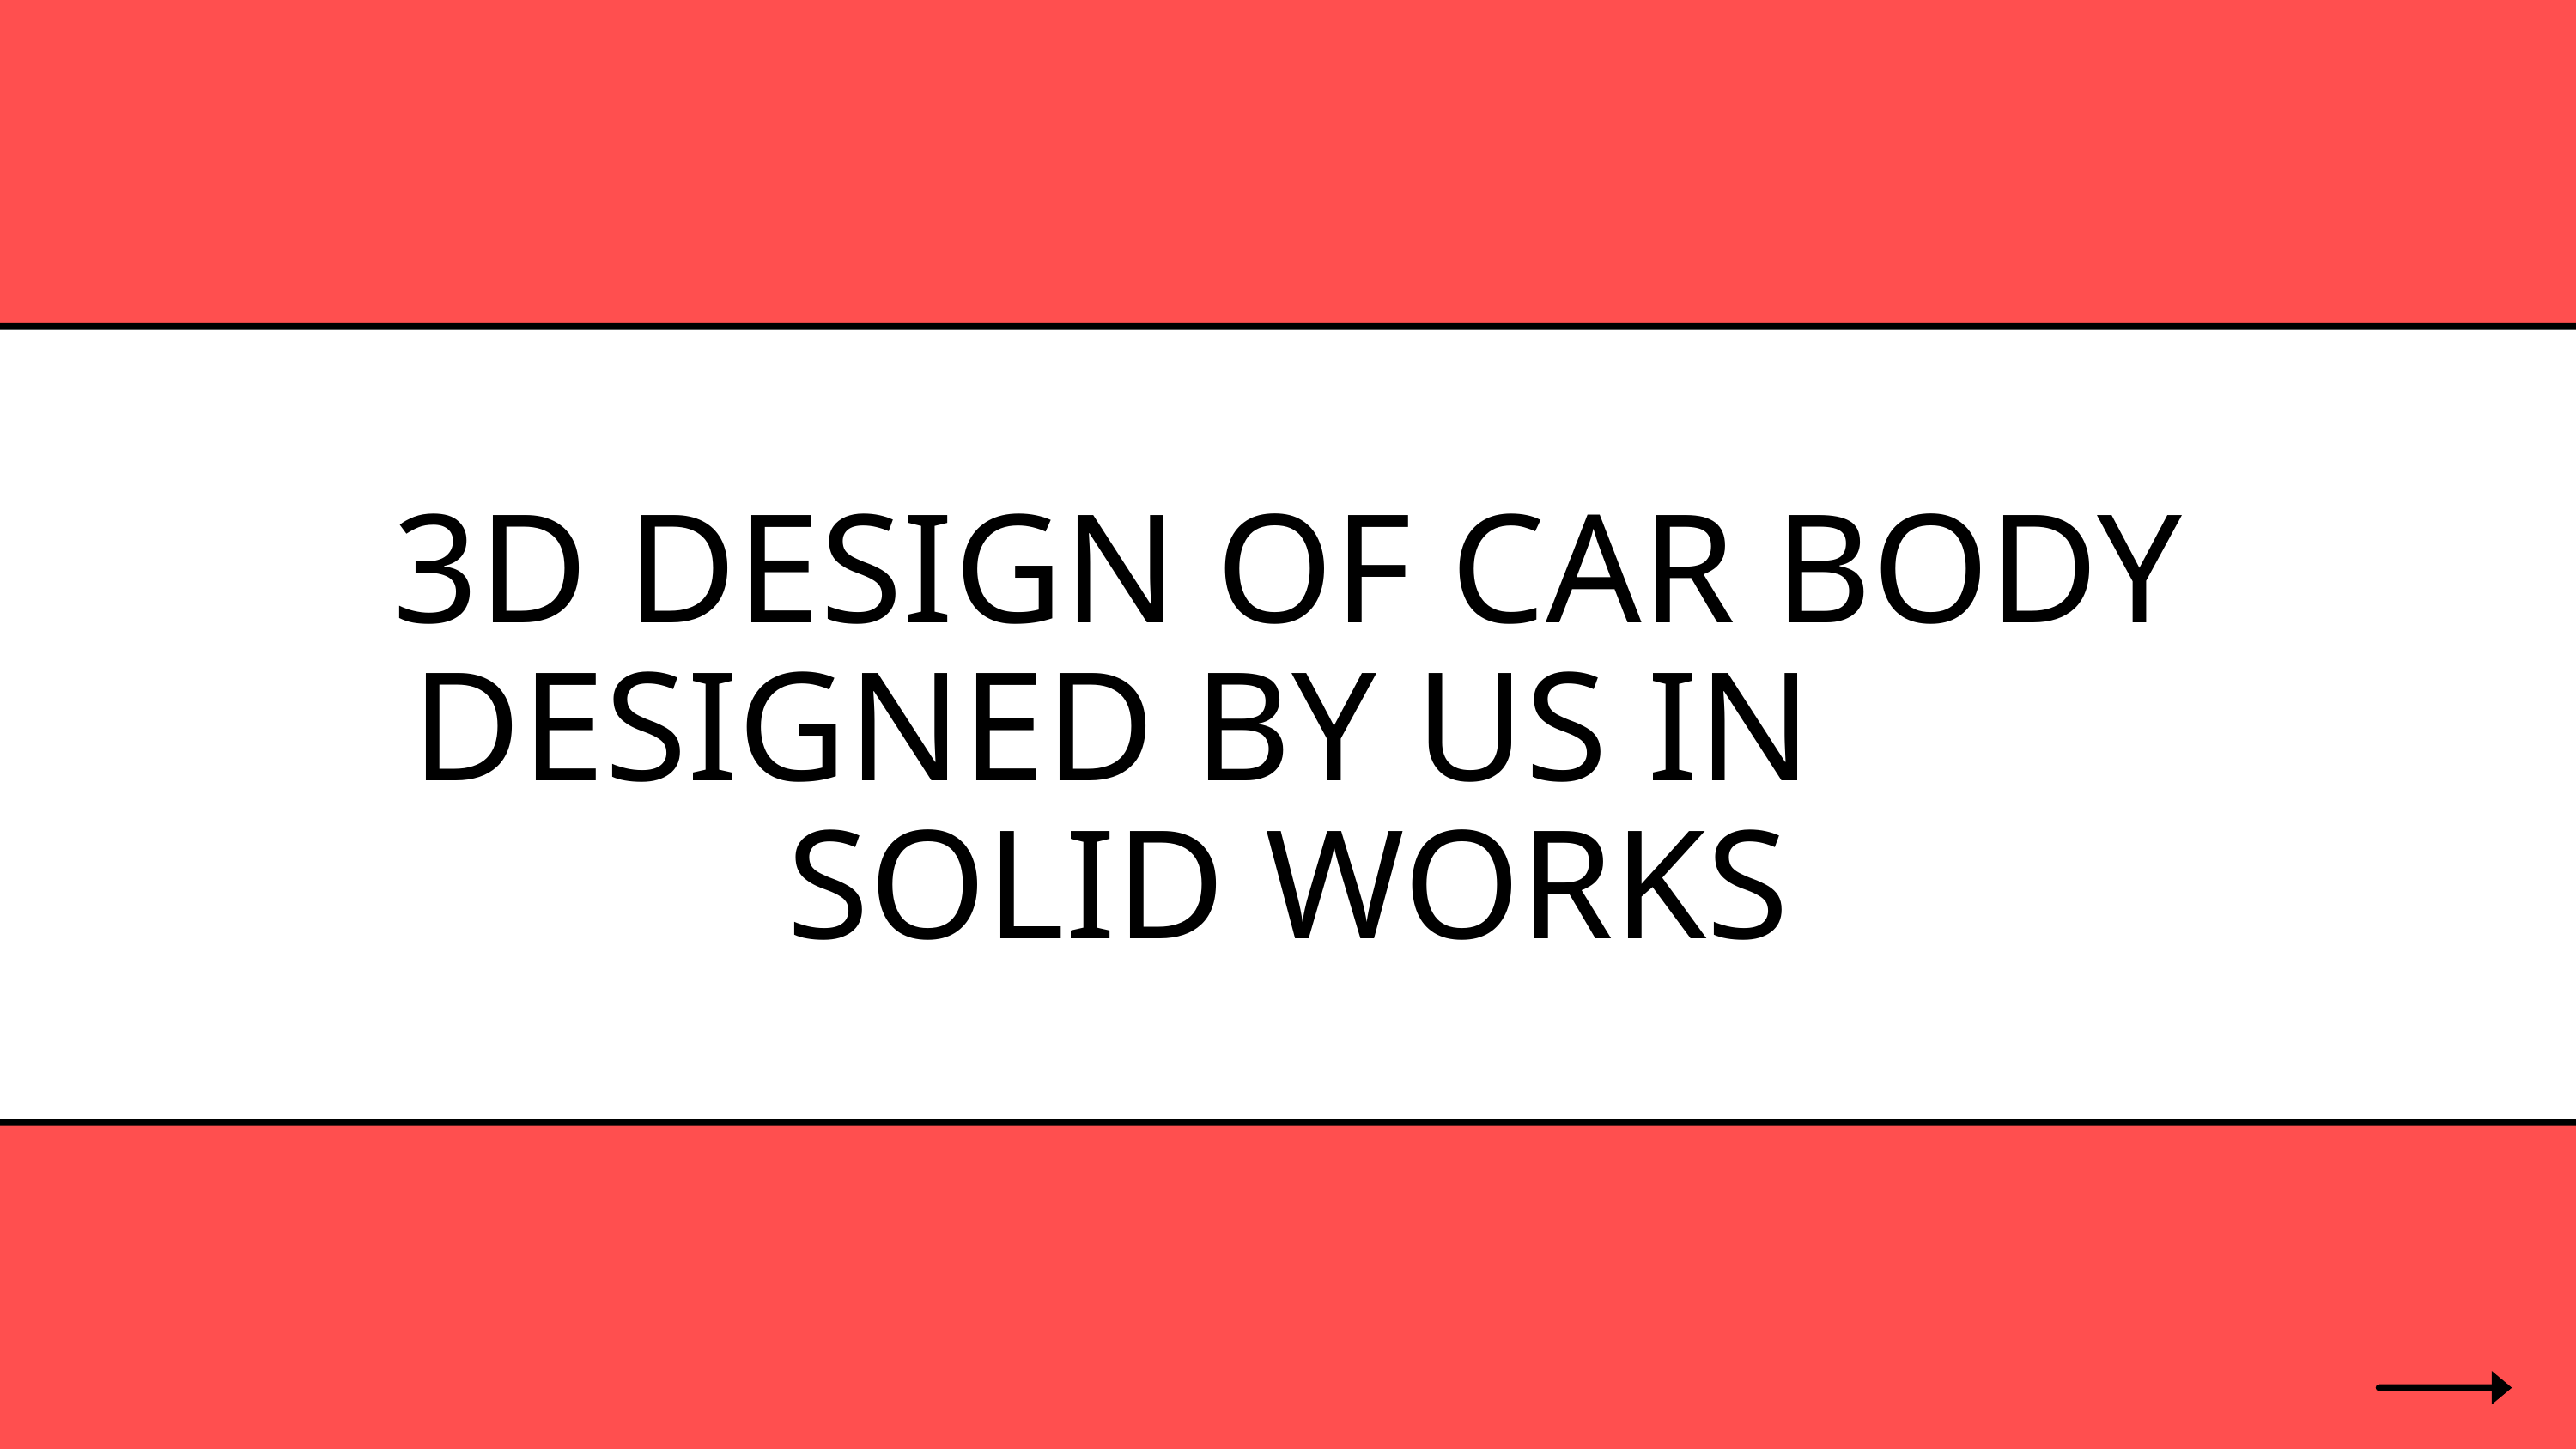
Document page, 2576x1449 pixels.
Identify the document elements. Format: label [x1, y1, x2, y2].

text_box [2379, 1379, 2512, 1397]
text_box [0, 325, 2576, 1123]
